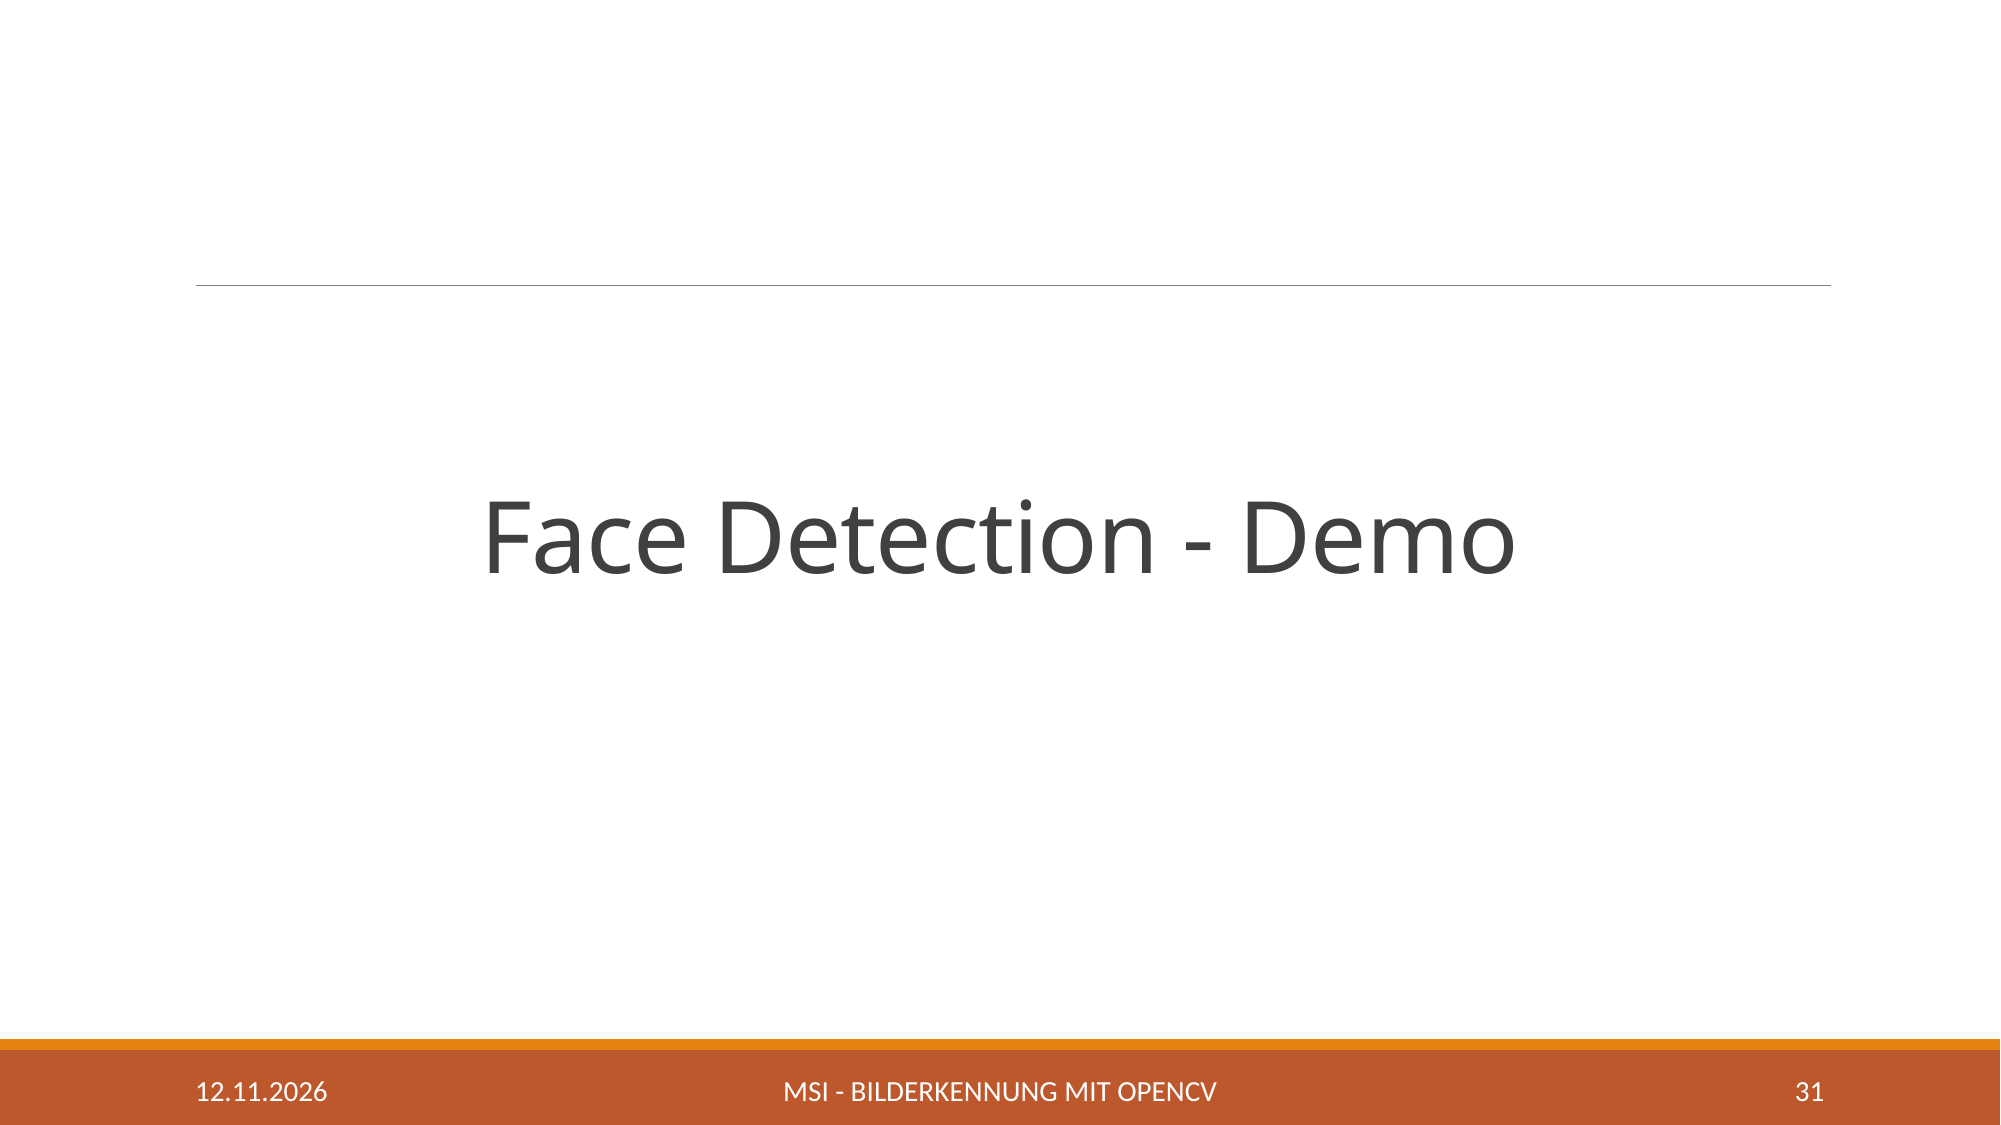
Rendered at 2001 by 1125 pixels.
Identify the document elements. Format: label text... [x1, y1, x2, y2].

title Face Detection - Demo [137, 384, 1863, 602]
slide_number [180, 1059, 586, 1120]
footer MSI - Bilderkennung mit OpenCV [604, 1059, 1396, 1120]
slide_number 31 [1624, 1059, 1840, 1120]
